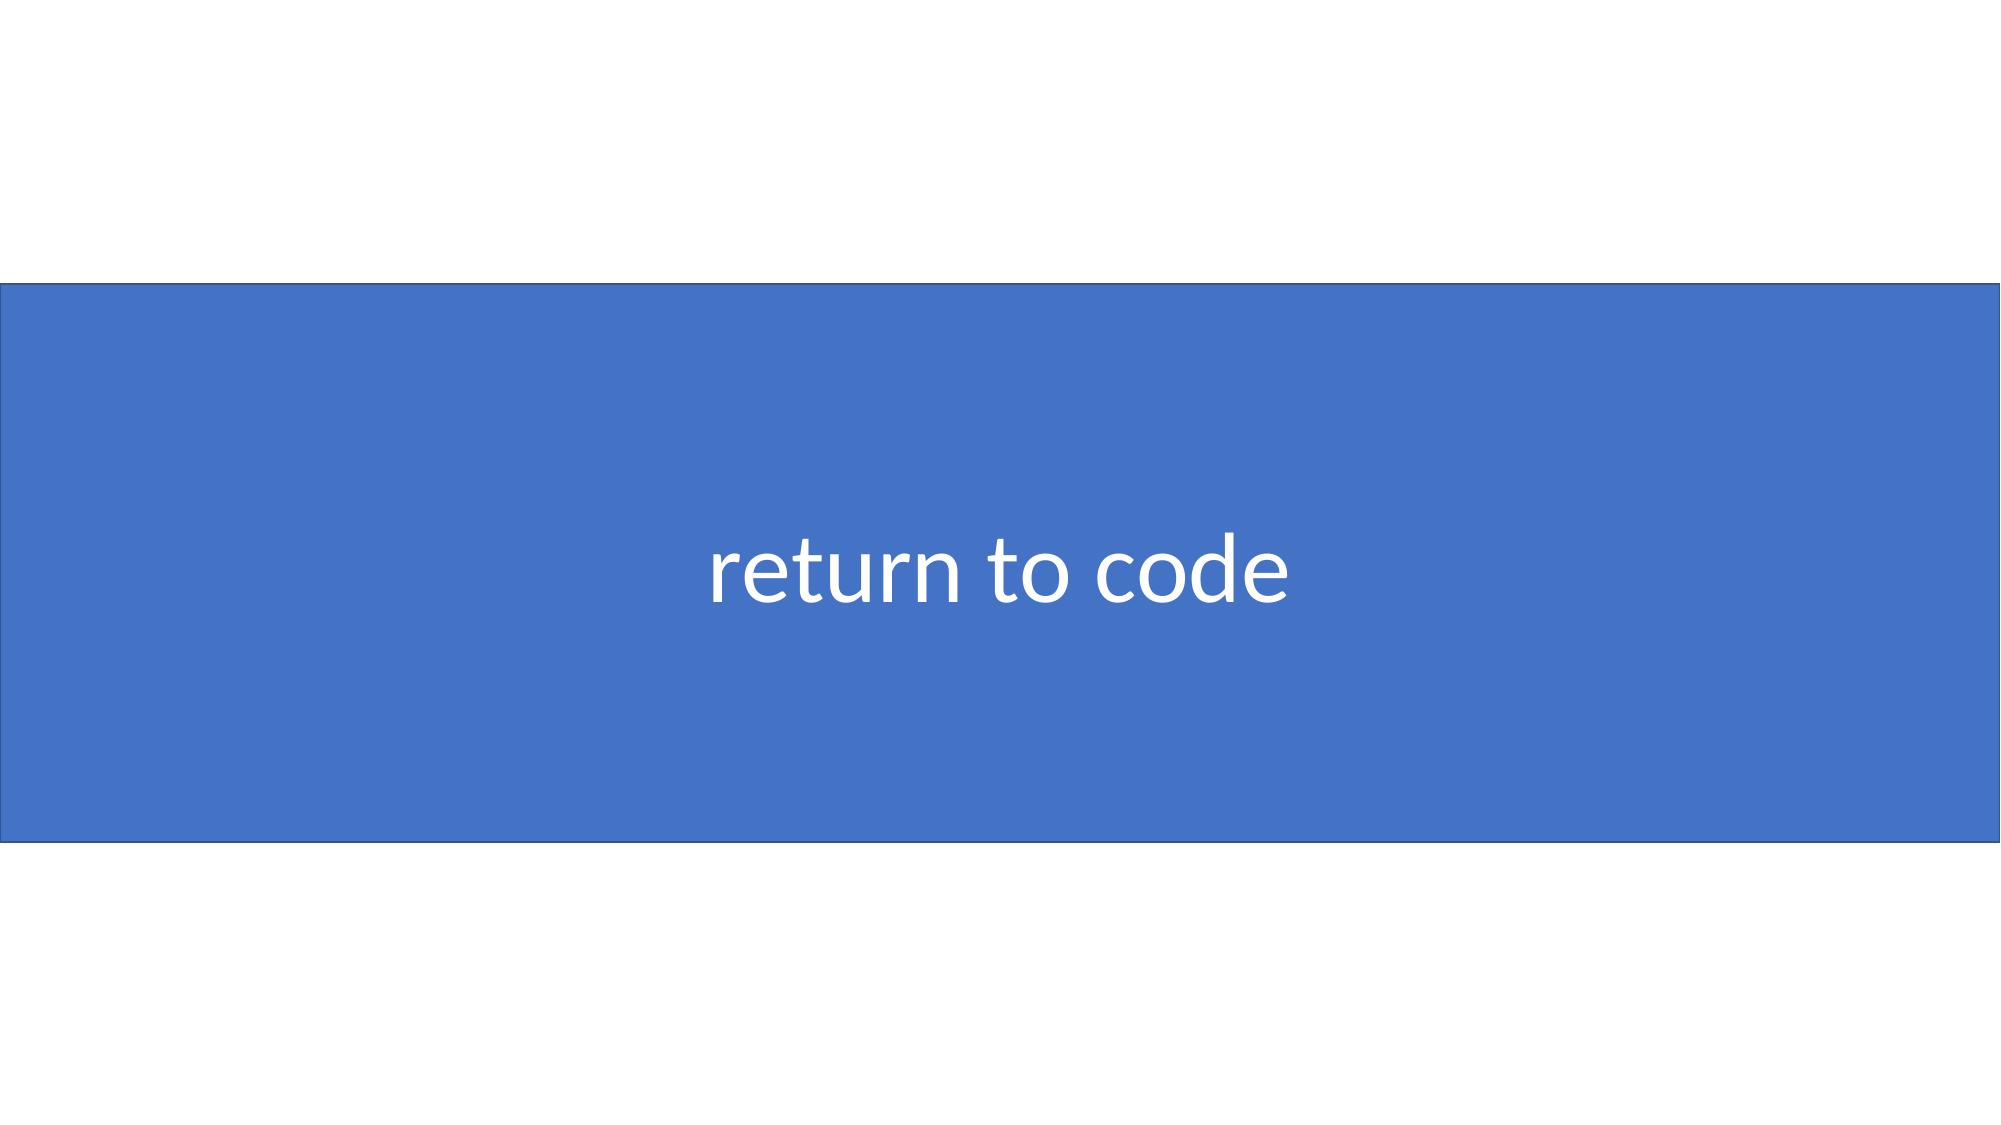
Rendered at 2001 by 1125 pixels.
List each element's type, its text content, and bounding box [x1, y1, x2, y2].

text_box return to code [0, 283, 2000, 843]
